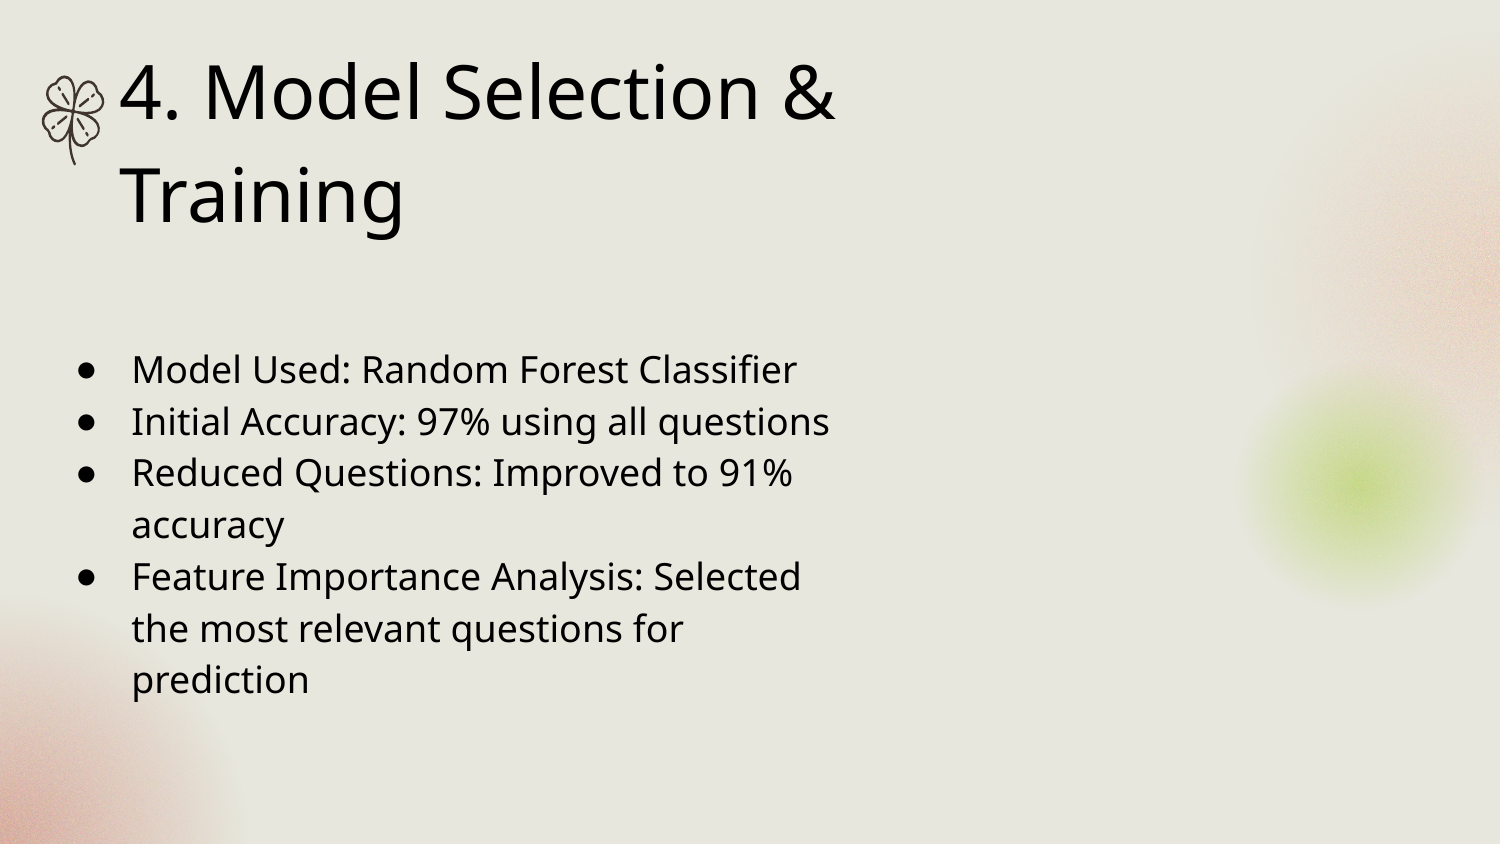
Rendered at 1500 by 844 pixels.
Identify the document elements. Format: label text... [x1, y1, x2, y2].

picture [1234, 30, 1500, 611]
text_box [41, 75, 105, 166]
picture [0, 592, 249, 844]
title 4. Model Selection & Training [104, 15, 898, 297]
subtitle Model Used: Random Forest Classifier Initial Accuracy: 97% using all questions Reduced Questions: Improved to 91% accuracy Feature Importance Analysis: Selected the most relevant questions for prediction [41, 324, 879, 678]
